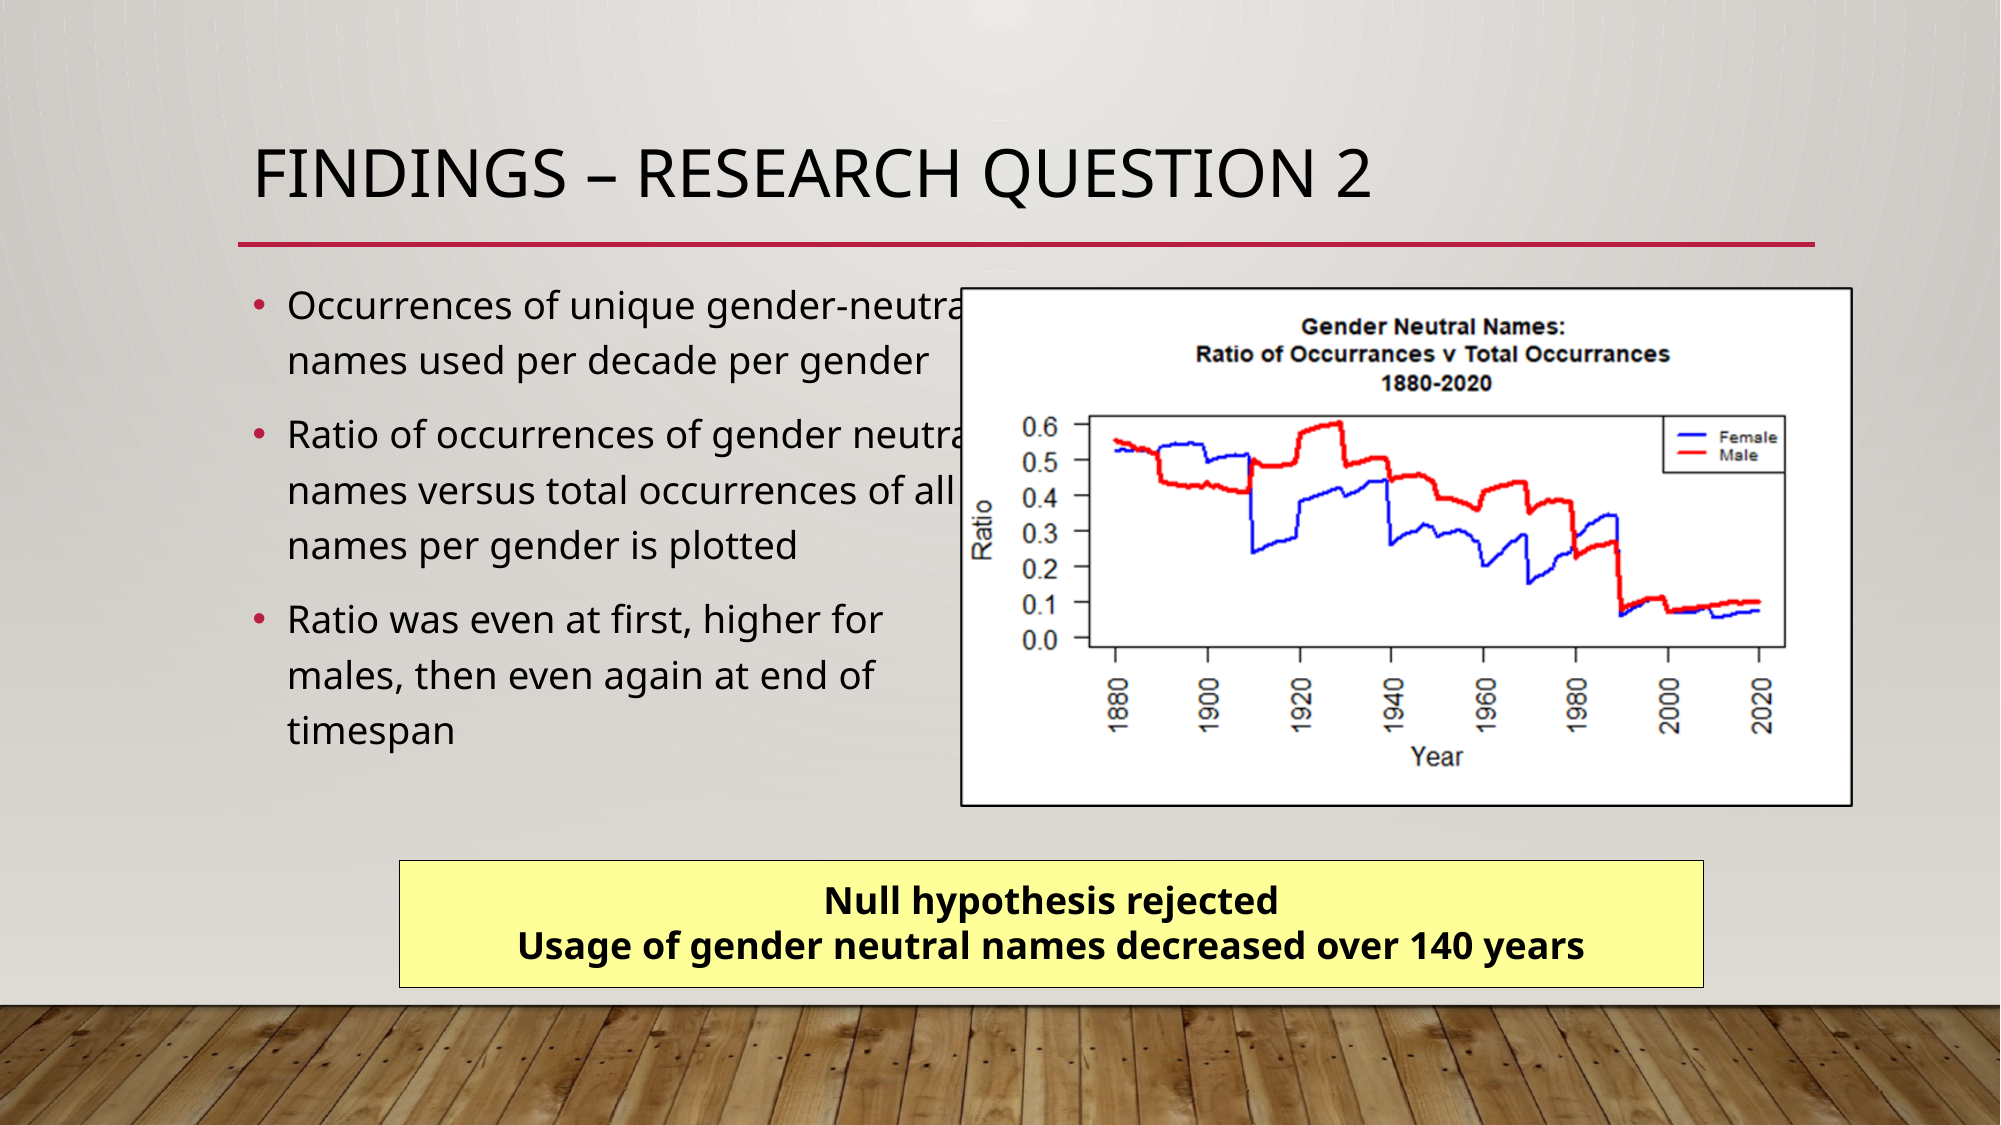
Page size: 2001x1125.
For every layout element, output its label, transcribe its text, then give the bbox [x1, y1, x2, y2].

list Occurrences of unique gender-neutral names used per decade per gender Ratio of occurrences of gender neutral names versus total occurrences of all names per gender is plotted Ratio was even at first, higher for males, then even again at end of timespan [237, 264, 1000, 830]
text_box Null hypothesis rejected Usage of gender neutral names decreased over 140 years [399, 860, 1704, 988]
title Findings – Research Question 2 [237, 132, 1814, 286]
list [960, 286, 1853, 808]
picture [0, 1005, 2000, 1125]
